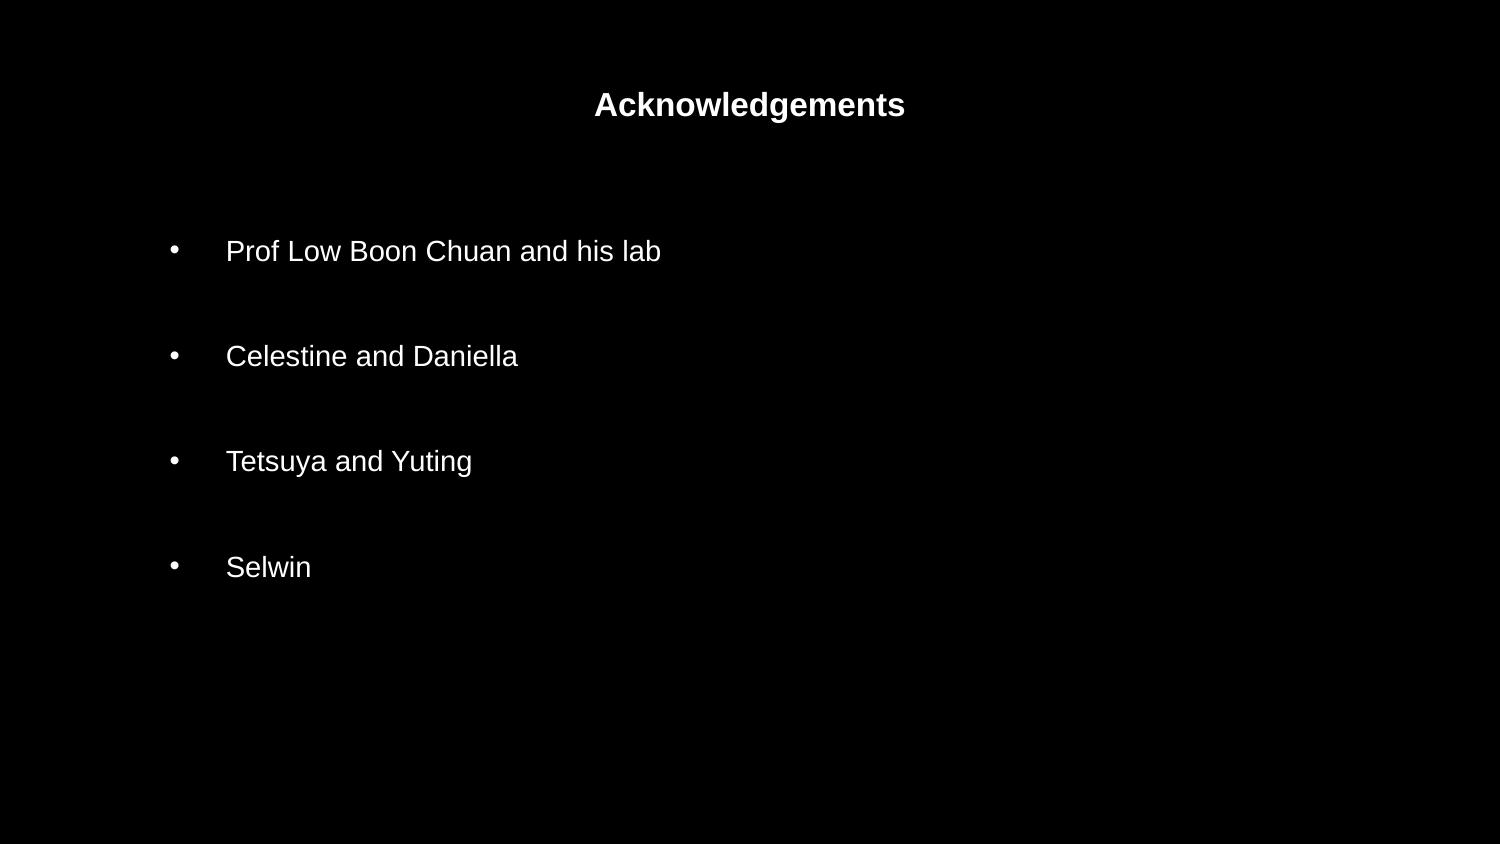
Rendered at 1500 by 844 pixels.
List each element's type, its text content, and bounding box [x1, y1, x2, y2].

title Acknowledgements [51, 72, 1449, 167]
list Prof Low Boon Chuan and his lab Celestine and Daniella Tetsuya and Yuting Selwin [135, 199, 1365, 760]
